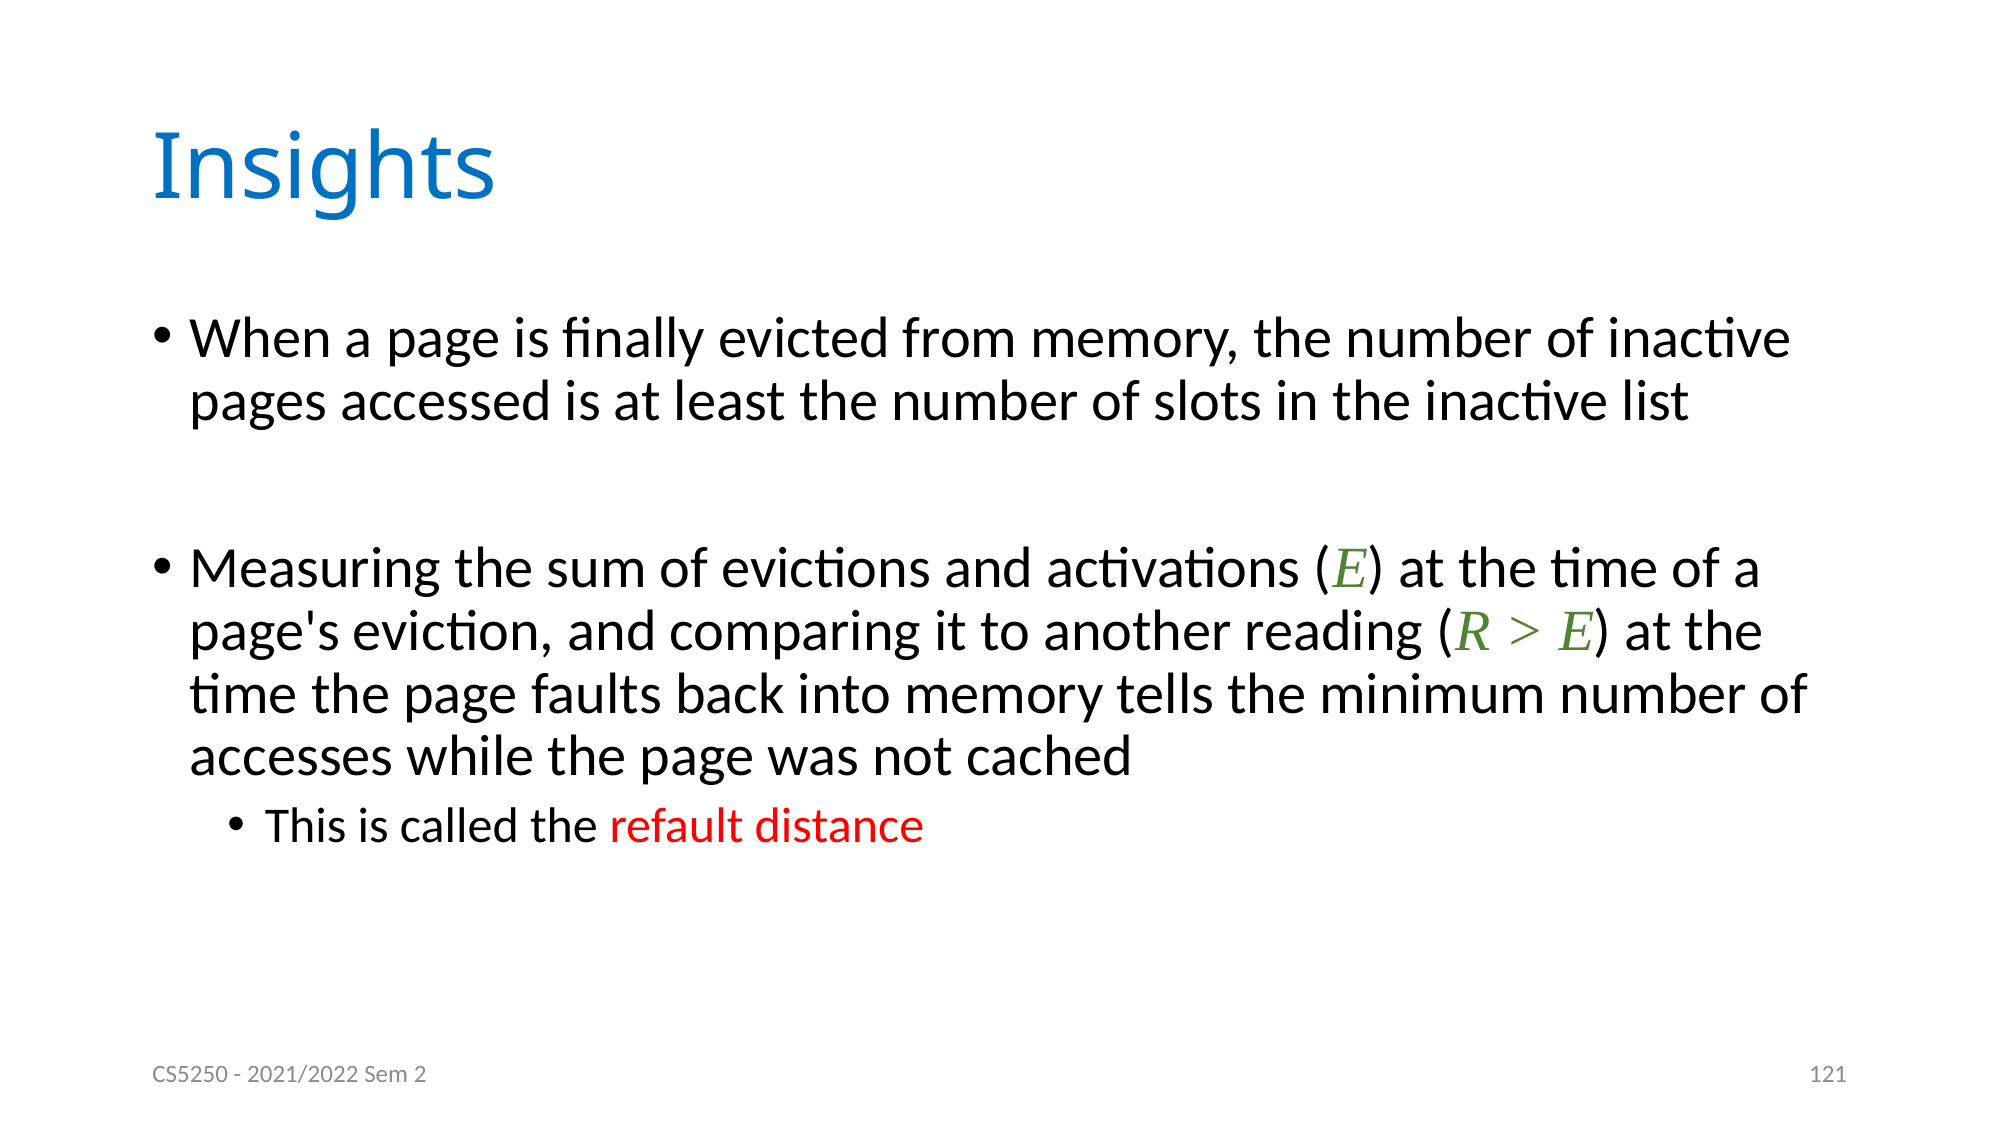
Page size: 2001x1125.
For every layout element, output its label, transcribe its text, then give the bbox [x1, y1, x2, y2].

slide_number 121 [1412, 1042, 1863, 1103]
title Insights [137, 59, 1863, 278]
slide_number CS5250 - 2021/2022 Sem 2 [137, 1042, 588, 1103]
list When a page is finally evicted from memory, the number of inactive pages accessed is at least the number of slots in the inactive list Measuring the sum of evictions and activations (E) at the time of a page's eviction, and comparing it to another reading (R > E) at the time the page faults back into memory tells the minimum number of accesses while the page was not cached This is called the refault distance [137, 299, 1863, 1014]
